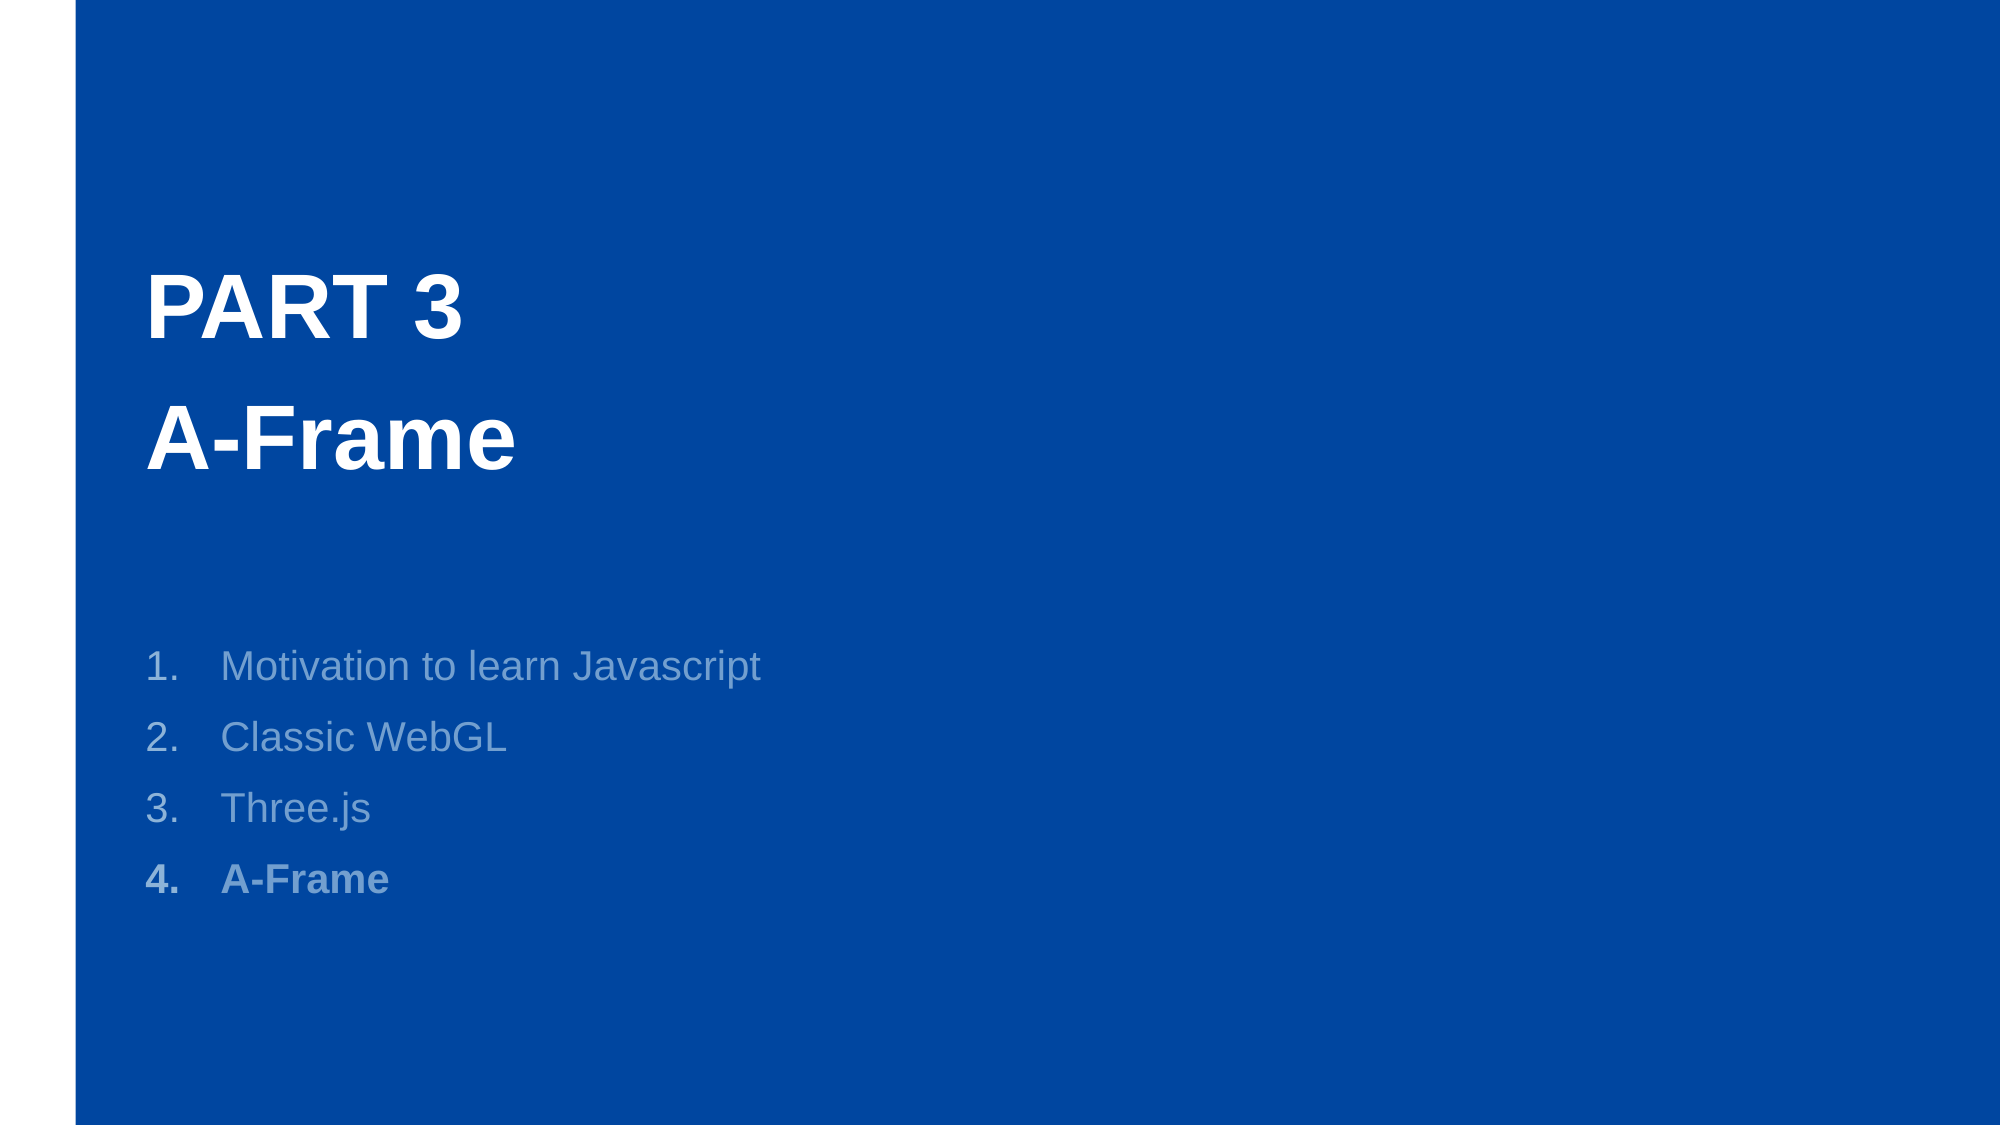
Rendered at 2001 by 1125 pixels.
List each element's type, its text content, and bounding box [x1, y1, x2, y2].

text_box PART 3 A-Frame Motivation to learn Javascript Classic WebGL Three.js A-Frame [145, 246, 1939, 1038]
